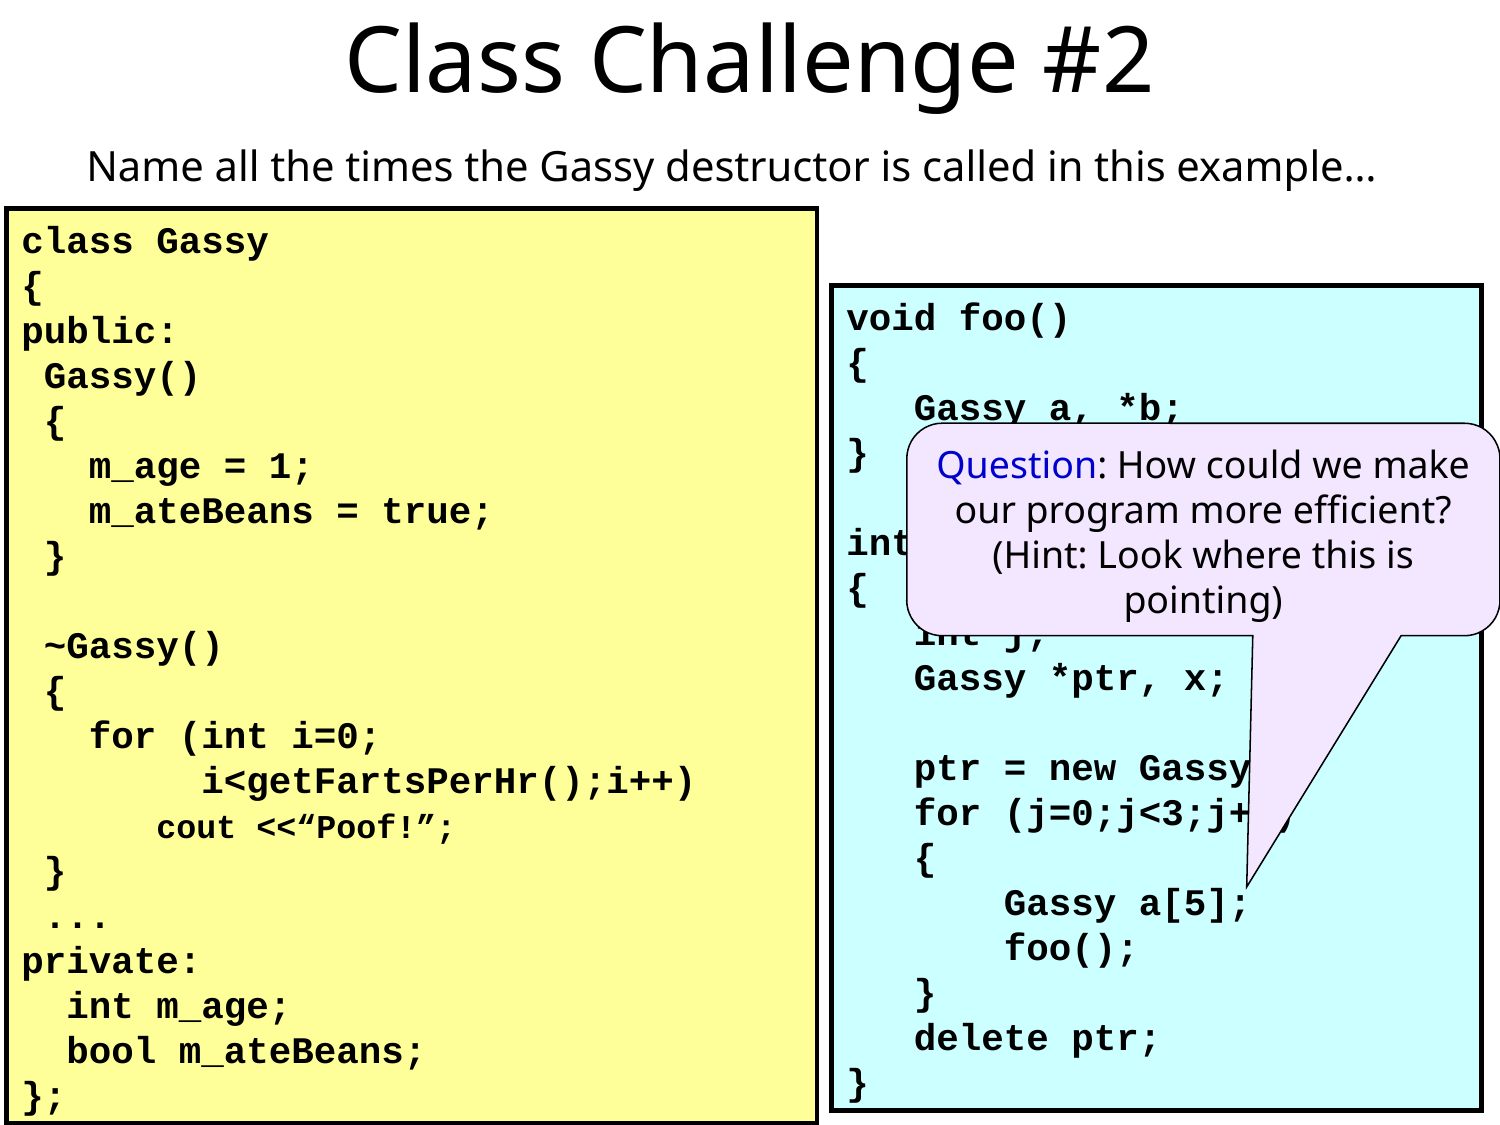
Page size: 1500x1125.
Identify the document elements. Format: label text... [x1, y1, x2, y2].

text_box Question: How could we make our program more efficient? (Hint: Look where this is pointing) [906, 423, 1500, 887]
text_box void foo() { Gassy a, *b; } int main(void) { int j; Gassy *ptr, x; ptr = new Gassy; for (j=0;j<3;j++) { Gassy a[5]; foo(); } delete ptr; } [831, 285, 1482, 1111]
title Class Challenge #2 [112, 0, 1388, 132]
text_box Name all the times the Gassy destructor is called in this example… [6, 132, 1457, 198]
text_box class Gassy { public: Gassy() { m_age = 1; m_ateBeans = true; } ~Gassy() { for (int i=0; i<getFartsPerHr();i++) cout <<“Poof!”; } ... private: int m_age; bool m_ateBeans; }; [6, 208, 817, 1123]
